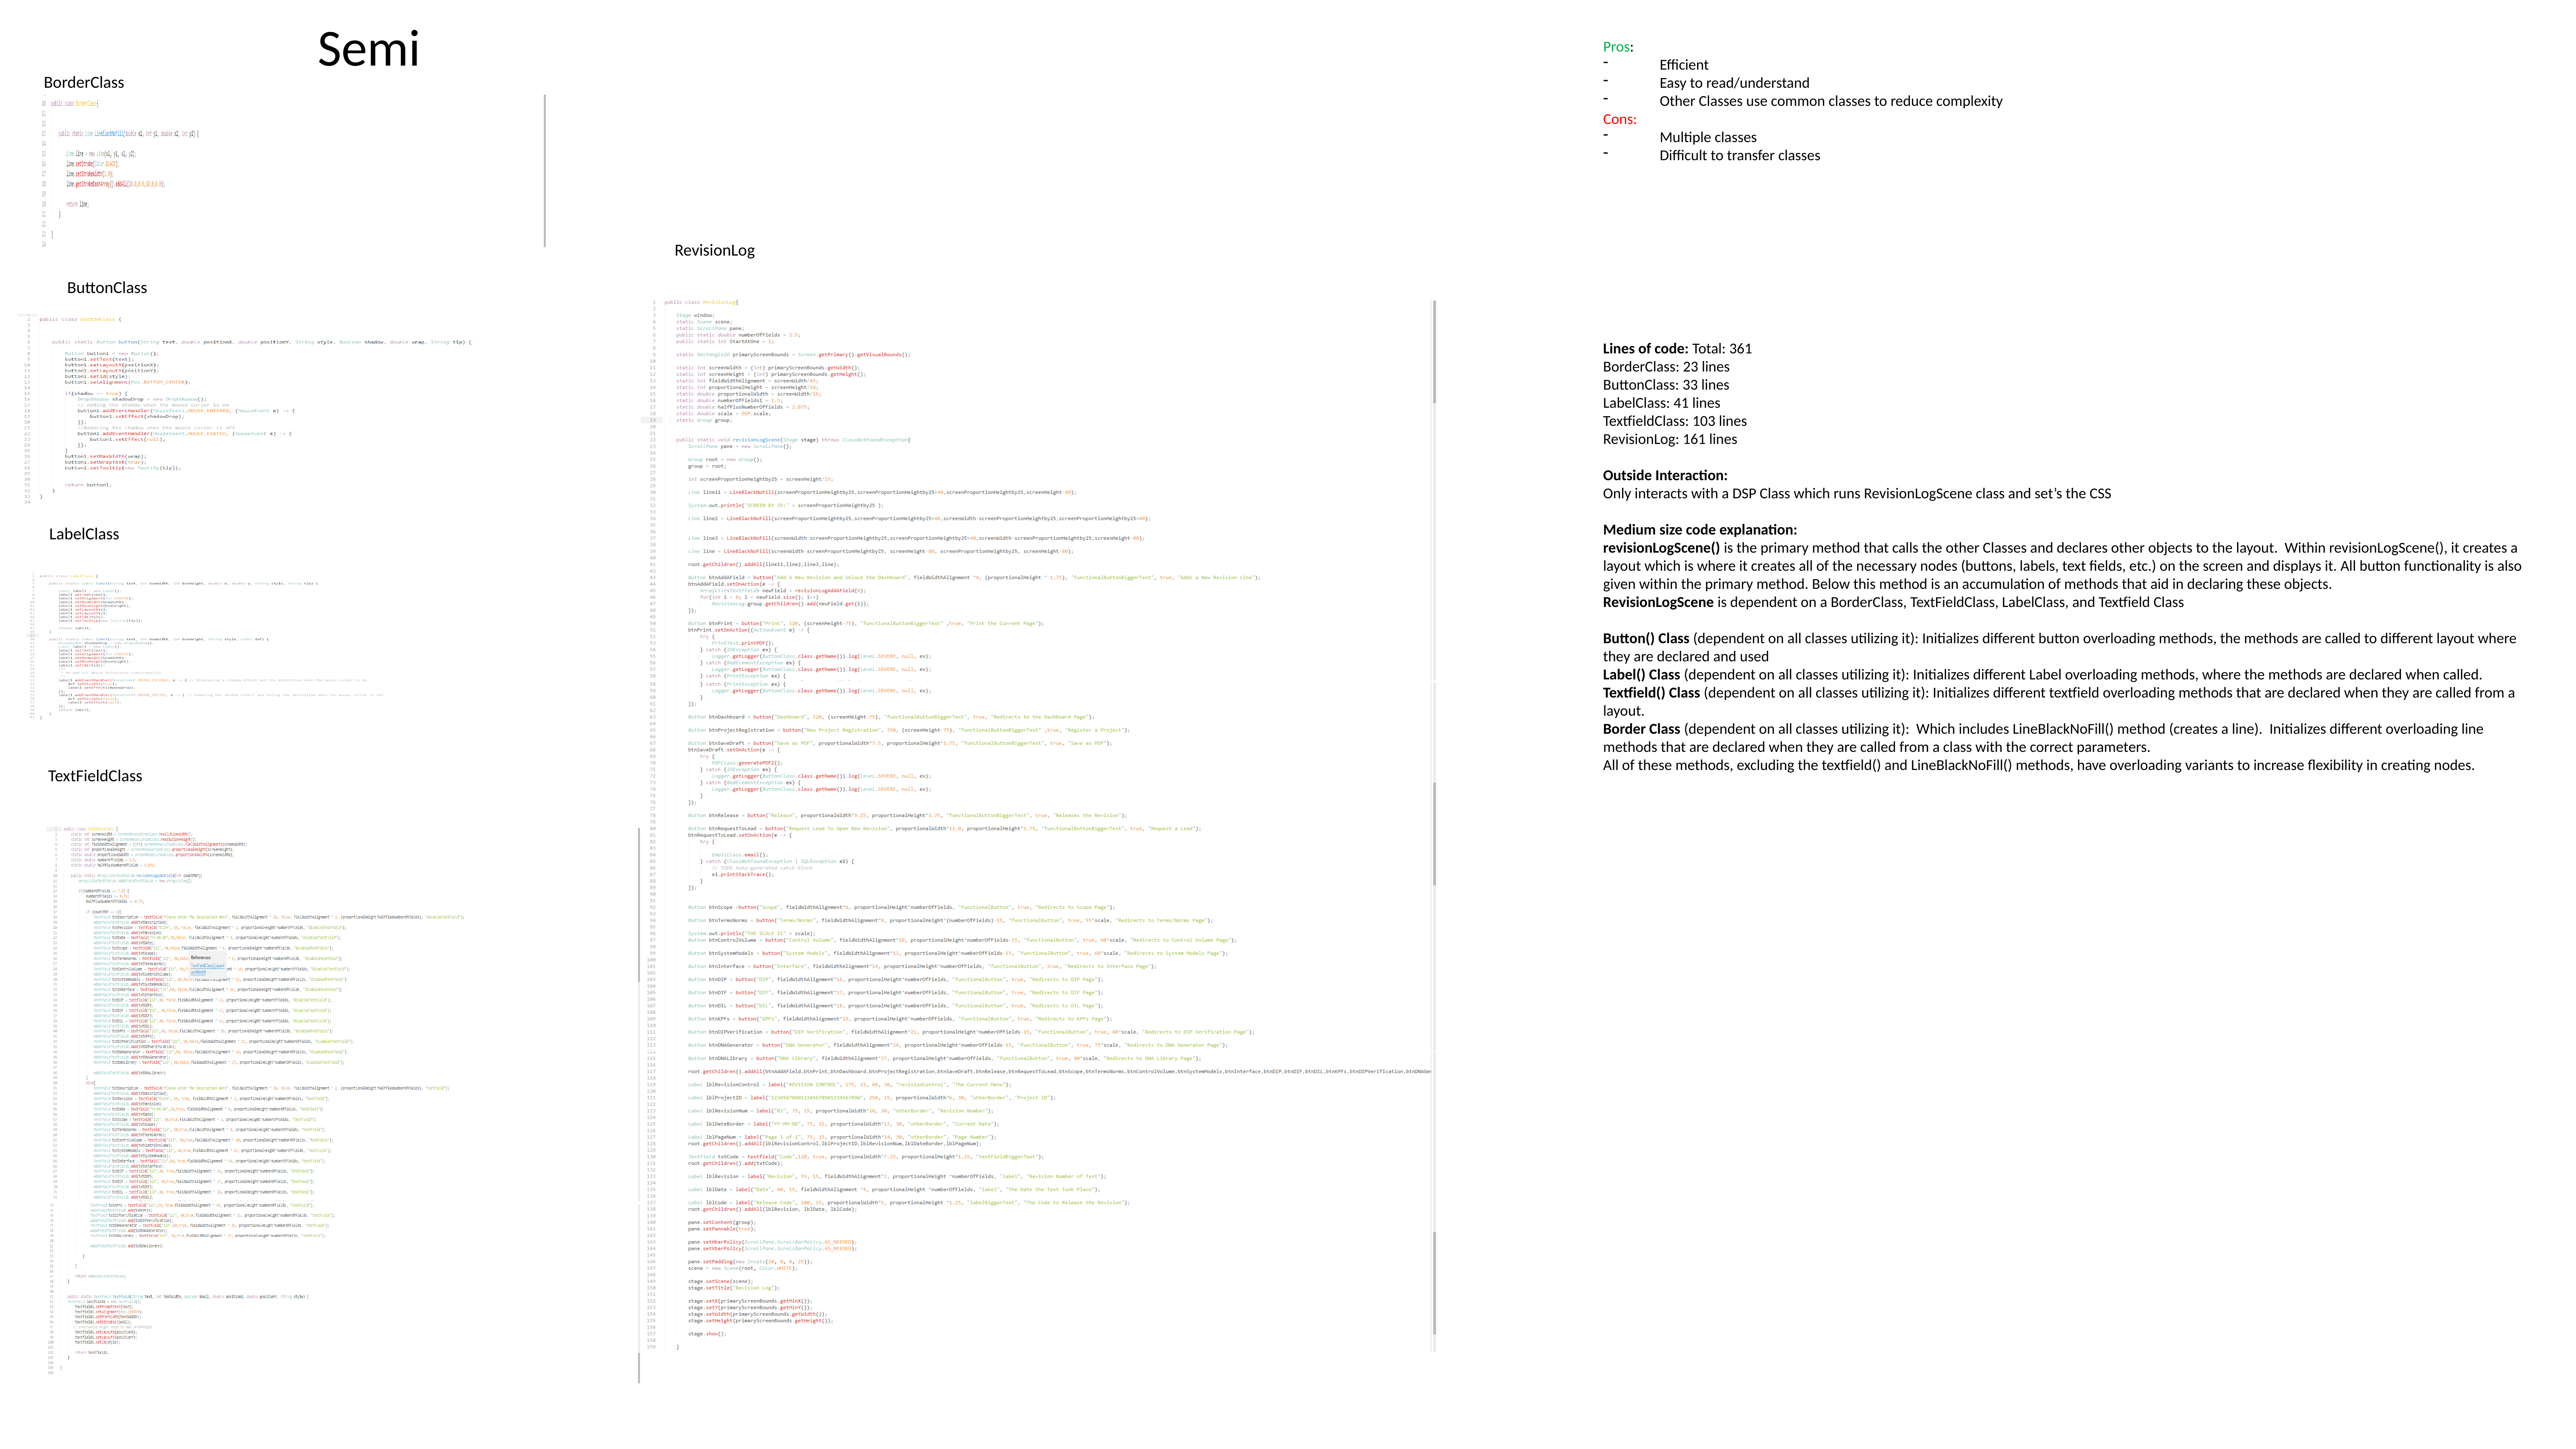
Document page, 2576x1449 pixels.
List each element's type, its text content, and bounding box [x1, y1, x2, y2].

text_box Lines of code: Total: 361 BorderClass: 23 lines ButtonClass: 33 lines LabelClass: 41 lines TextfieldClass: 103 lines RevisionLog: 161 lines Outside Interaction: Only interacts with a DSP Class which runs RevisionLogScene class and set’s the CSS Medium size code explanation: revisionLogScene() is the primary method that calls the other Classes and declares other objects to the layout. Within revisionLogScene(), it creates a layout which is where it creates all of the necessary nodes (buttons, labels, text fields, etc.) on the screen and displays it. All button functionality is also given within the primary method. Below this method is an accumulation of methods that aid in declaring these objects. RevisionLogScene is dependent on a BorderClass, TextFieldClass, LabelClass, and Textfield Class Button() Class (dependent on all classes utilizing it): Initializes different button overloading methods, the methods are called to different layout where they are declared and used Label() Class (dependent on all classes utilizing it): Initializes different Label overloading methods, where the methods are declared when called. Textfield() Class (dependent on all classes utilizing it): Initializes different textfield overloading methods that are declared when they are called from a layout. Border Class (dependent on all classes utilizing it): Which includes LineBlackNoFill() method (creates a line). Initializes different overloading line methods that are declared when they are called from a class with the correct parameters. All of these methods, excluding the textfield() and LineBlackNoFill() methods, have overloading variants to increase flexibility in creating nodes. [1597, 335, 2543, 776]
text_box RevisionLog [669, 235, 873, 262]
picture [14, 314, 481, 506]
picture [37, 95, 547, 247]
text_box BorderClass [38, 68, 290, 94]
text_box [640, 299, 1438, 1352]
picture [26, 572, 401, 723]
text_box Semi [304, 10, 435, 79]
text_box ButtonClass [61, 273, 266, 299]
text_box TextFieldClass [42, 762, 214, 788]
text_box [43, 827, 641, 1383]
text_box Pros: Efficient Easy to read/understand Other Classes use common classes to reduce complexity Cons: Multiple classes Difficult to transfer classes [1597, 33, 2320, 184]
text_box LabelClass [43, 520, 248, 546]
